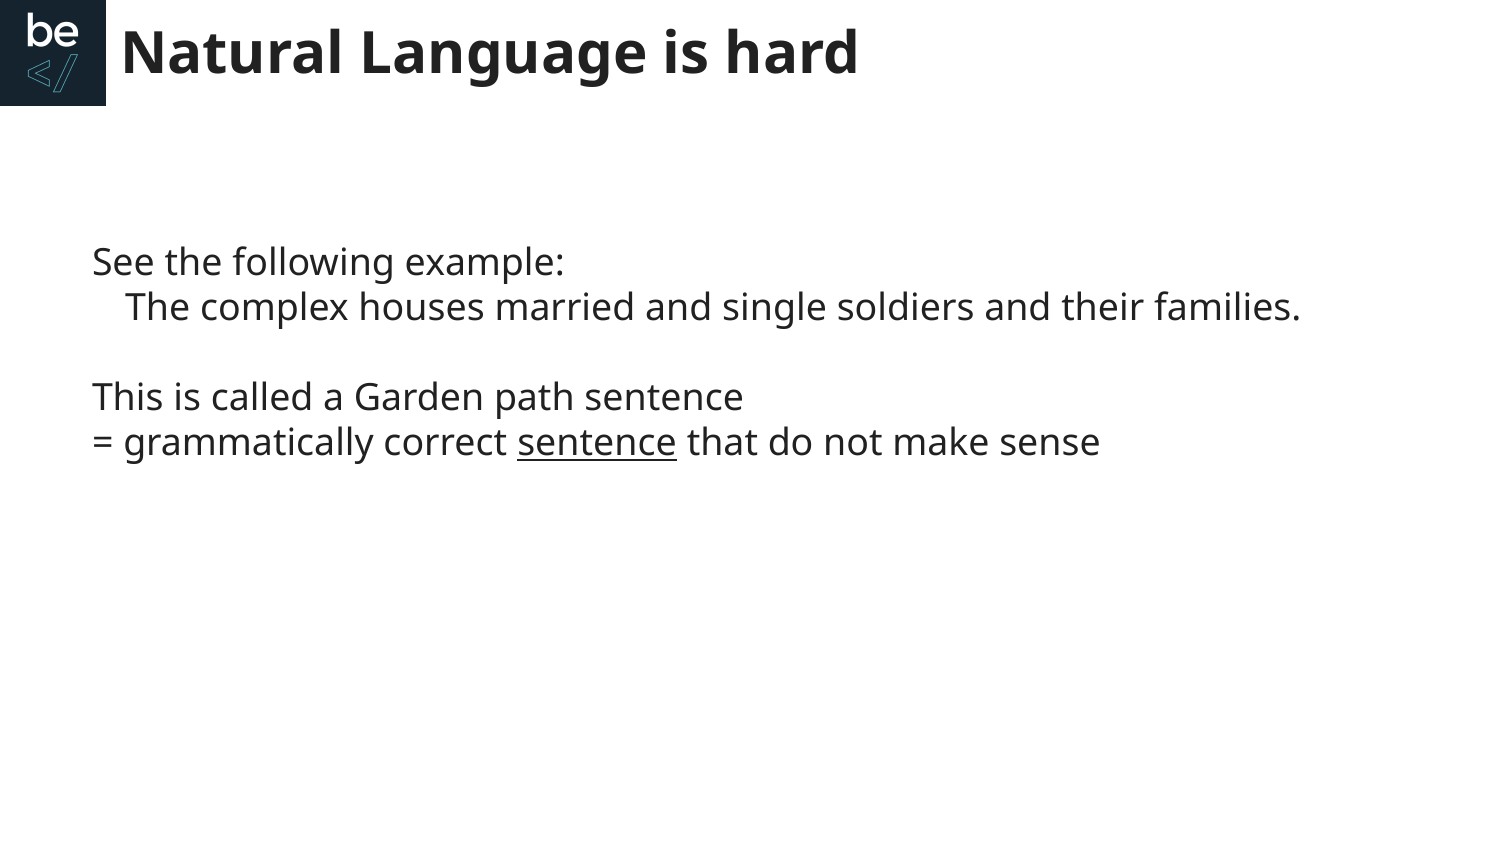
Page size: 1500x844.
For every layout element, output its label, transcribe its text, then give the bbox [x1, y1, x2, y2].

picture [0, 0, 105, 106]
text_box See the following example: The complex houses married and single soldiers and their families. This is called a Garden path sentence = grammatically correct sentence that do not make sense [77, 216, 1351, 736]
title Natural Language is hard [105, 0, 1449, 134]
